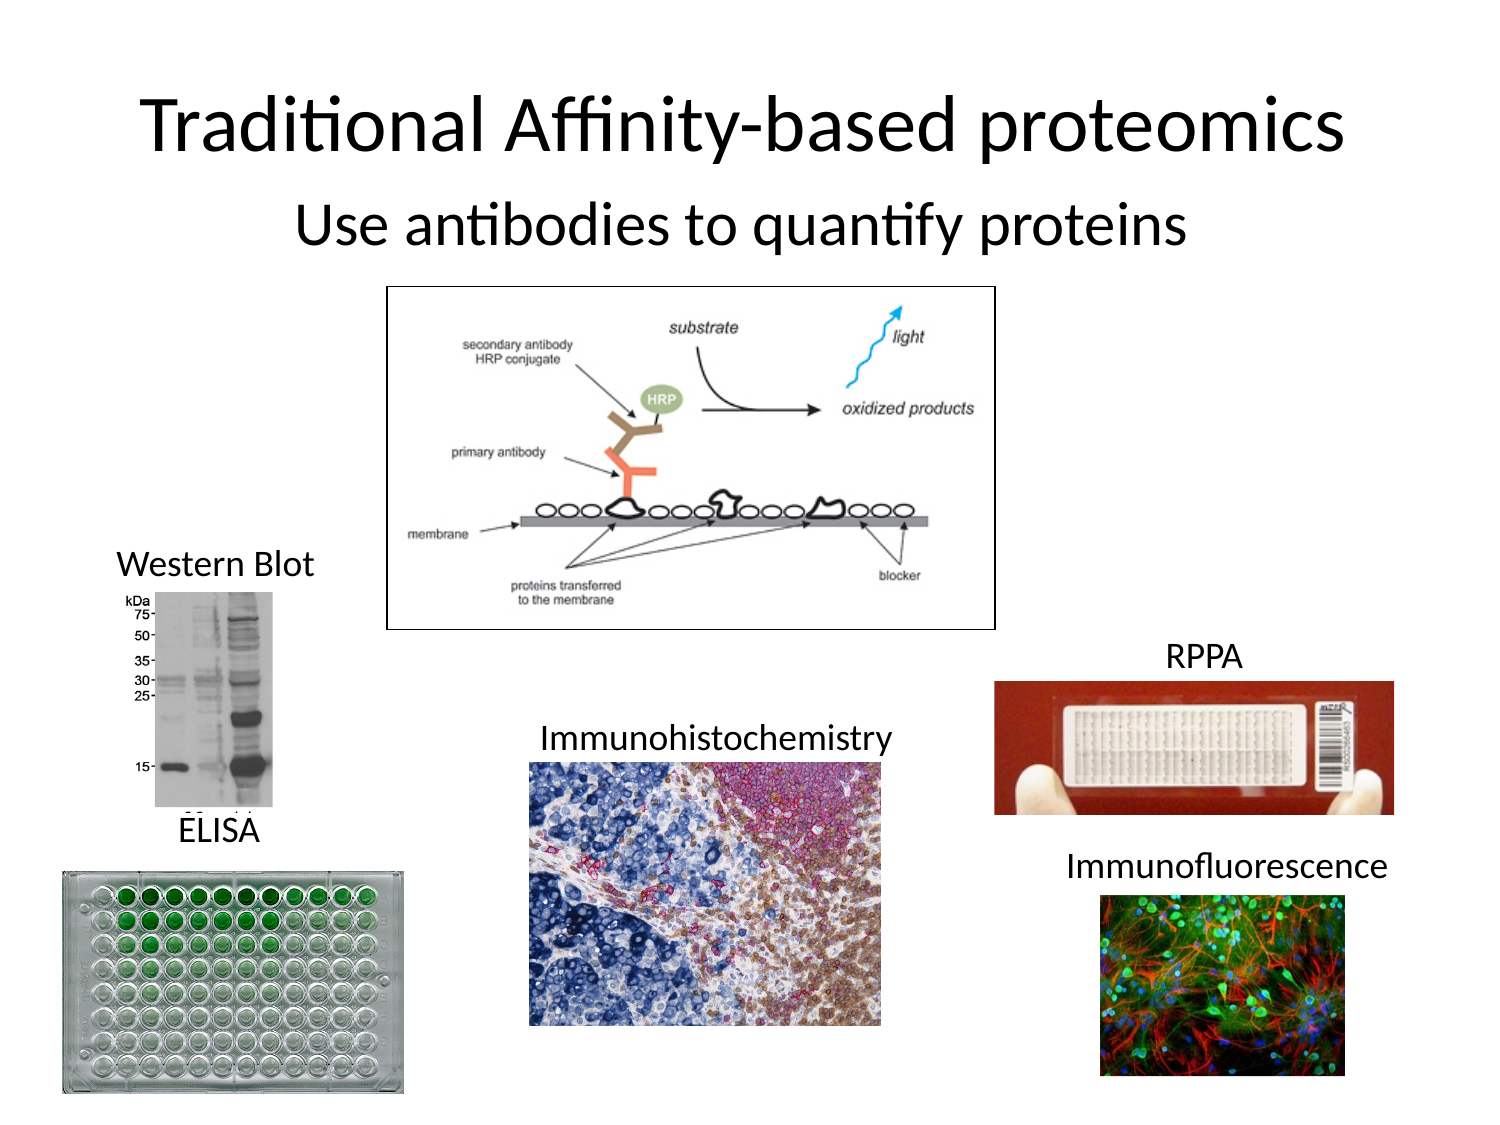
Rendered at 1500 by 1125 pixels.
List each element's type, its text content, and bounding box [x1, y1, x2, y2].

text_box Immunohistochemistry [449, 705, 908, 765]
picture [62, 871, 405, 1094]
picture [529, 761, 881, 1026]
text_box Immunofluorescence [976, 833, 1413, 893]
picture [1099, 893, 1345, 1078]
title Traditional Affinity-based proteomics [78, 24, 1429, 213]
text_box RPPA [1075, 623, 1259, 679]
picture [106, 591, 274, 813]
text_box Western Blot [26, 531, 330, 592]
picture [993, 680, 1395, 815]
picture [387, 287, 995, 629]
list Use antibodies to quantify proteins [88, 174, 1395, 266]
text_box ELISA [88, 797, 276, 857]
